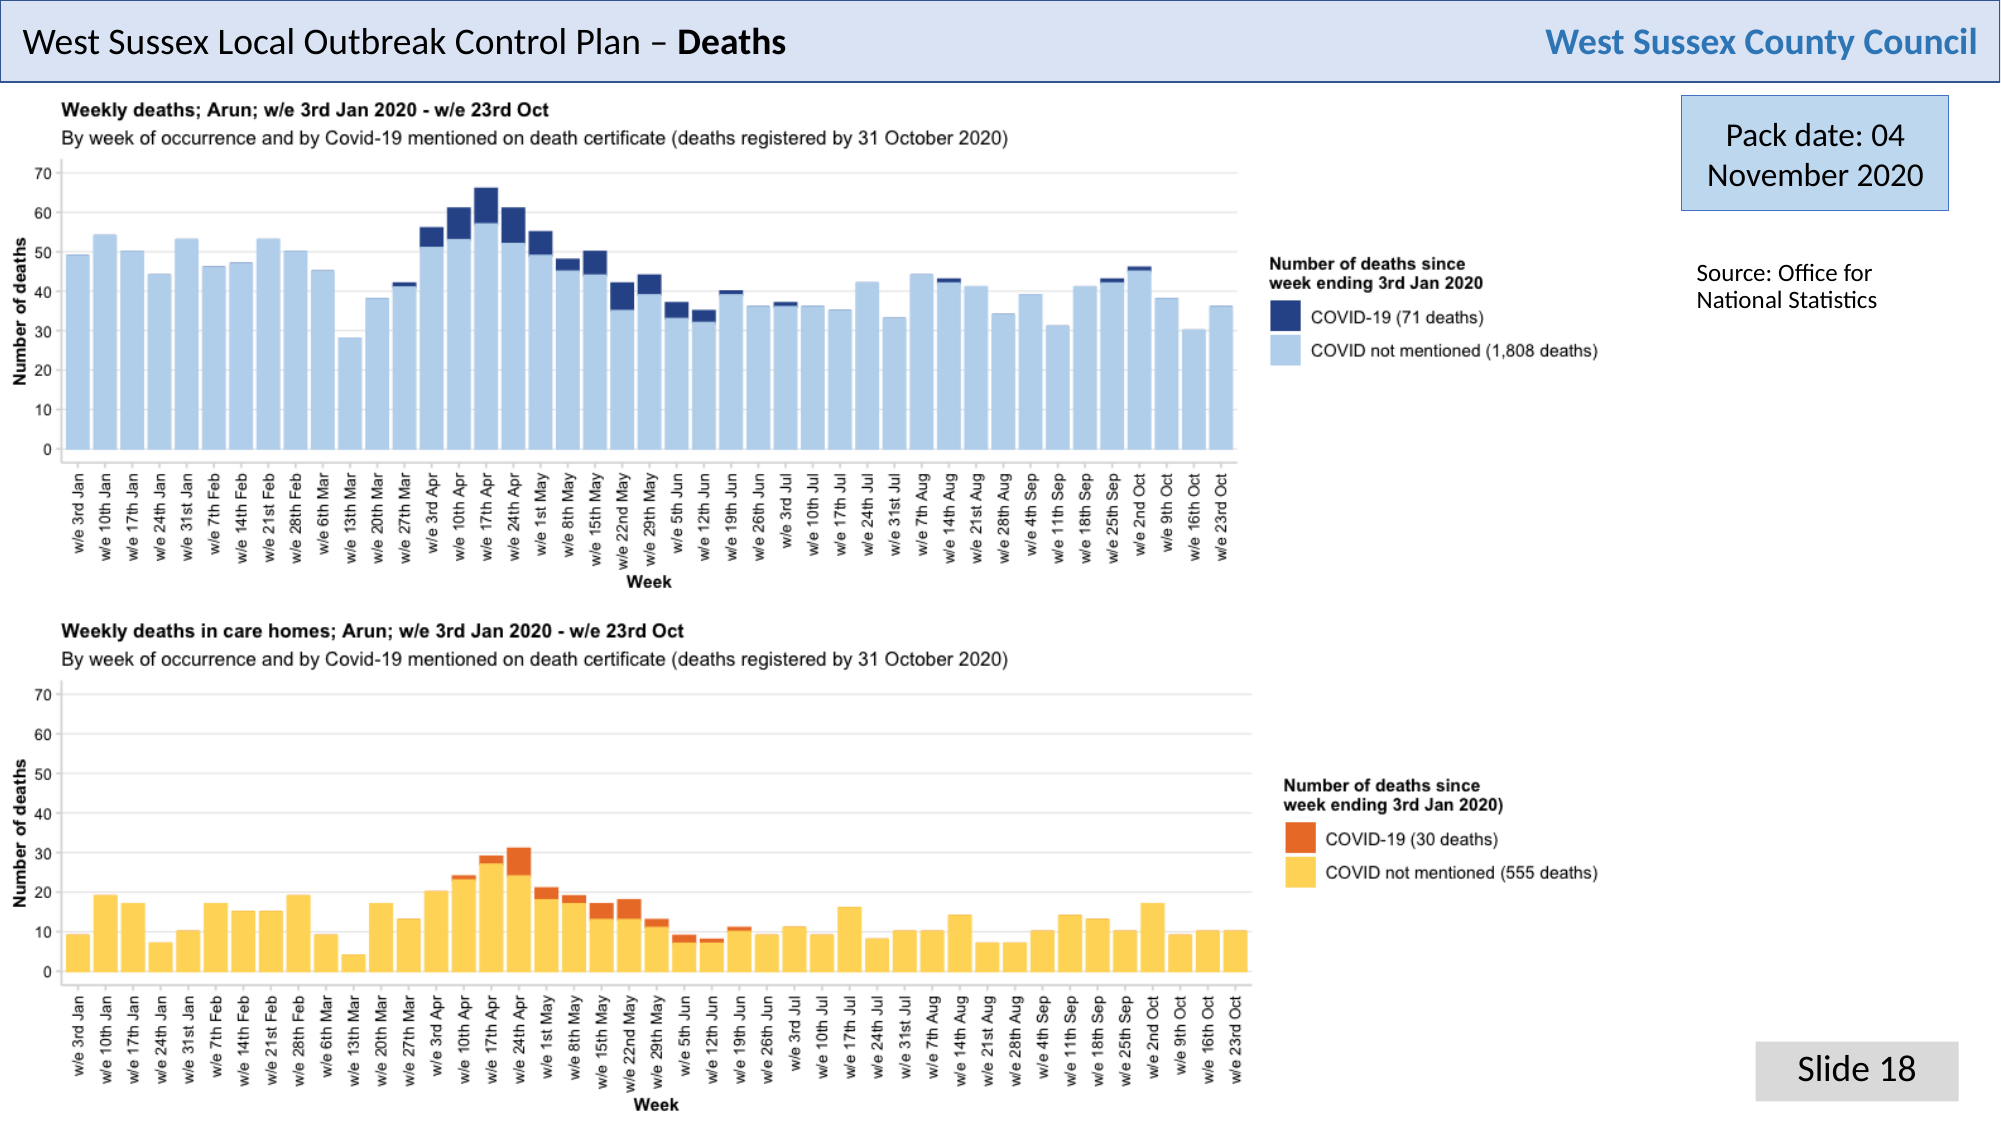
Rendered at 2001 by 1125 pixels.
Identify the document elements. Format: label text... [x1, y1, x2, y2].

list Source: Office for National Statistics [1681, 252, 1959, 289]
picture [3, 612, 1619, 1125]
picture [3, 91, 1619, 602]
list Slide 18 [1755, 1041, 1959, 1102]
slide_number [1681, 95, 1949, 211]
